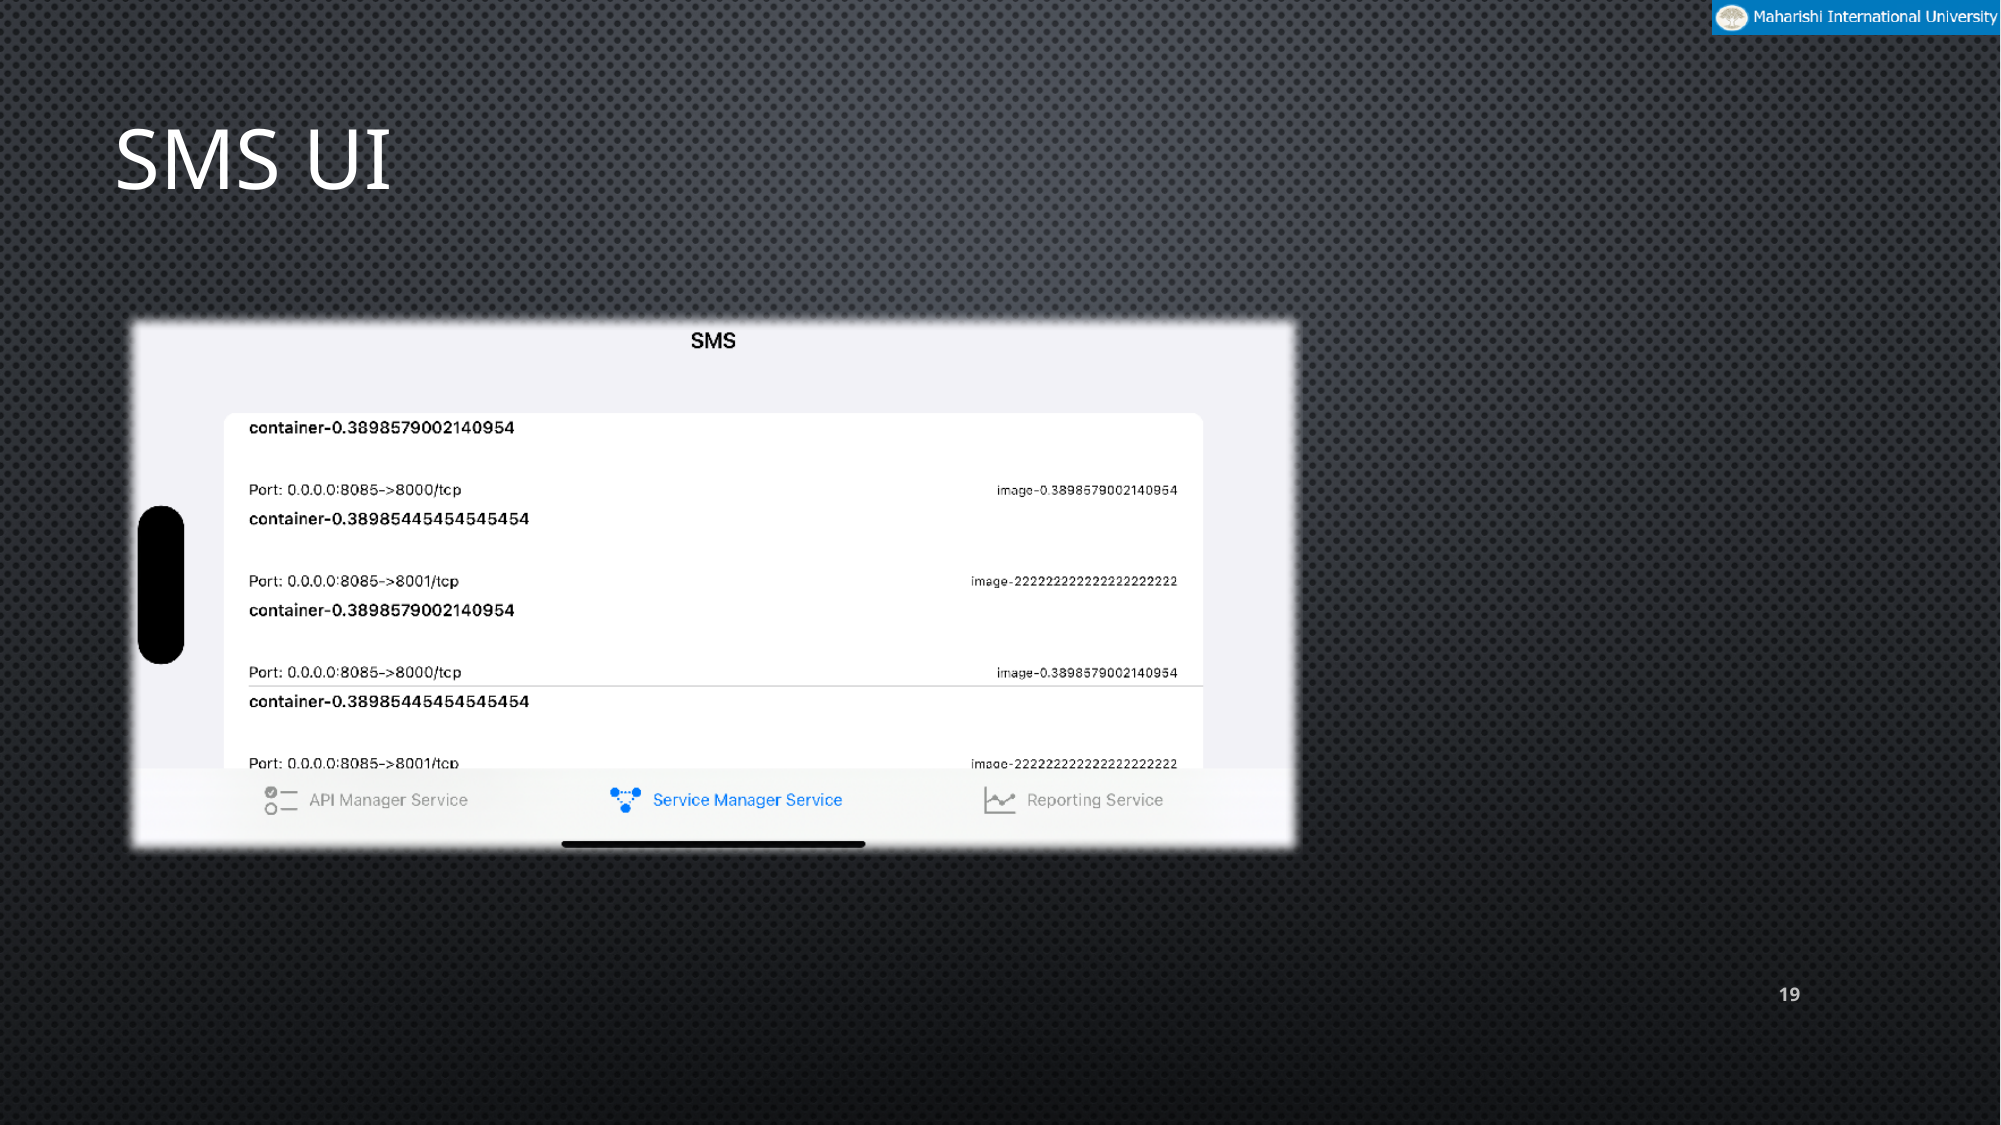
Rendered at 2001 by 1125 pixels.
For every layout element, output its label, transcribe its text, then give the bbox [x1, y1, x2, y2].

picture [1725, 0, 2000, 35]
title Sms ui [99, 0, 1725, 313]
slide_number 19 [1724, 965, 1816, 1025]
picture [123, 312, 1303, 857]
